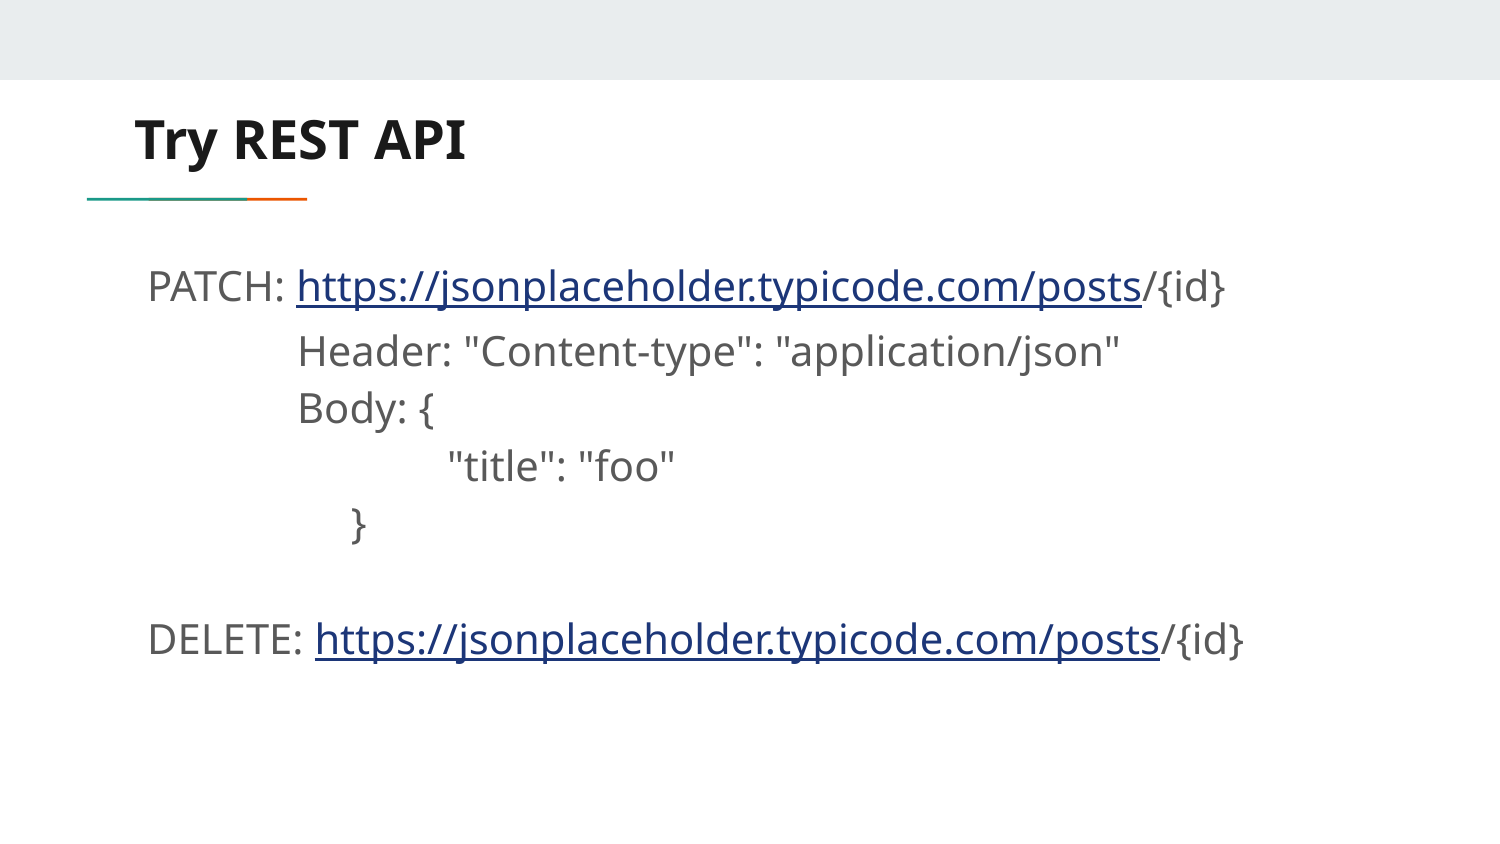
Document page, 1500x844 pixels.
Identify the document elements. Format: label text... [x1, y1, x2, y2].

list PATCH: https://jsonplaceholder.typicode.com/posts/{id} Header: "Content-type": "application/json" Body: { "title": "foo" } DELETE: https://jsonplaceholder.typicode.com/posts/{id} [132, 236, 1431, 782]
title Try REST API [119, 89, 1381, 178]
